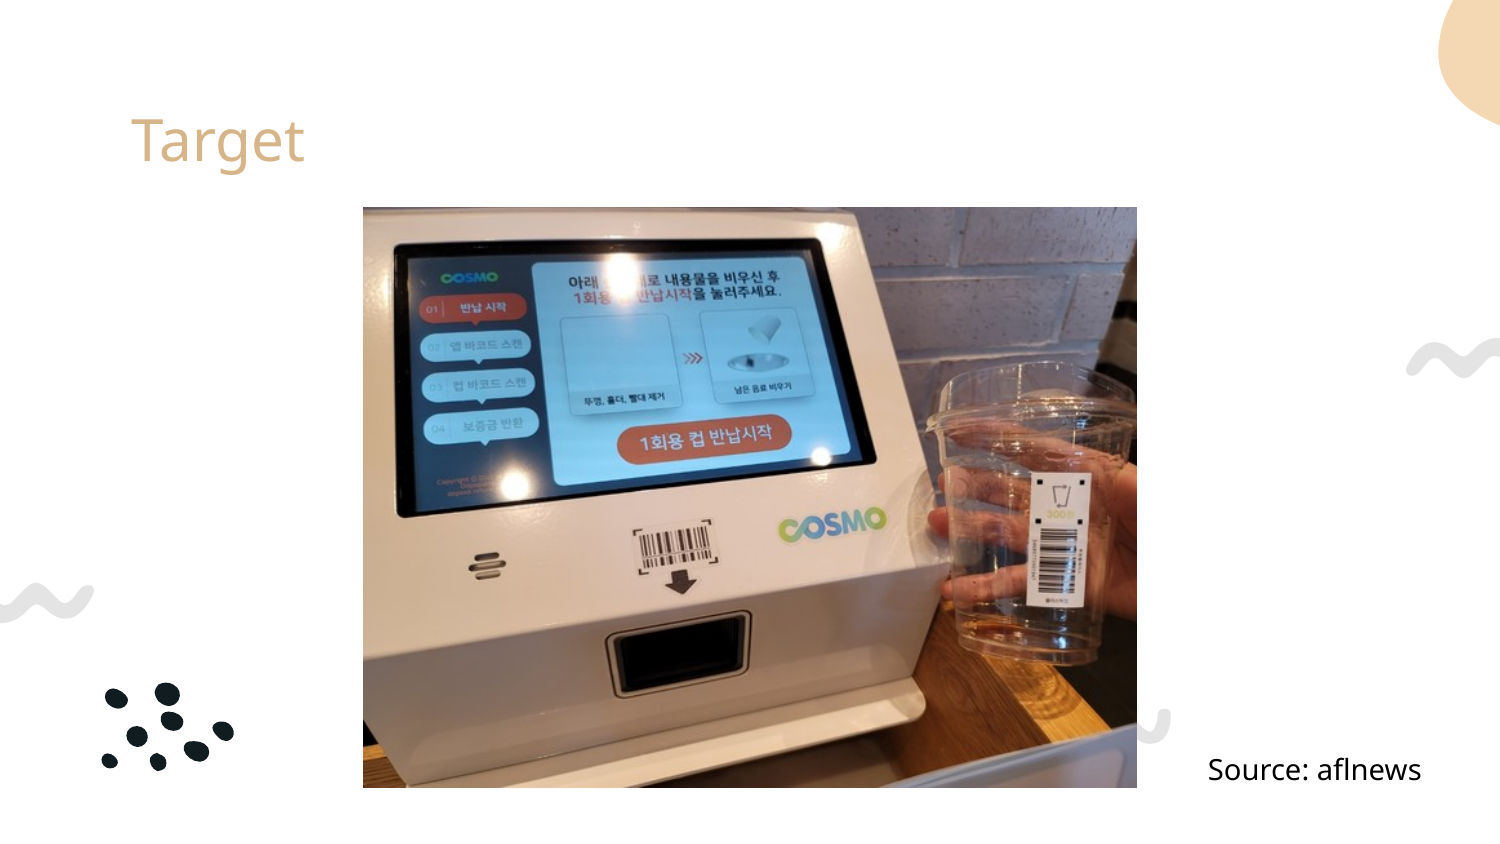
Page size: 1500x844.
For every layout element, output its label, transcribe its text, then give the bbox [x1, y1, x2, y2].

title Target [116, 87, 1384, 169]
text_box Source: aflnews [1192, 736, 1441, 801]
picture [363, 207, 1137, 788]
